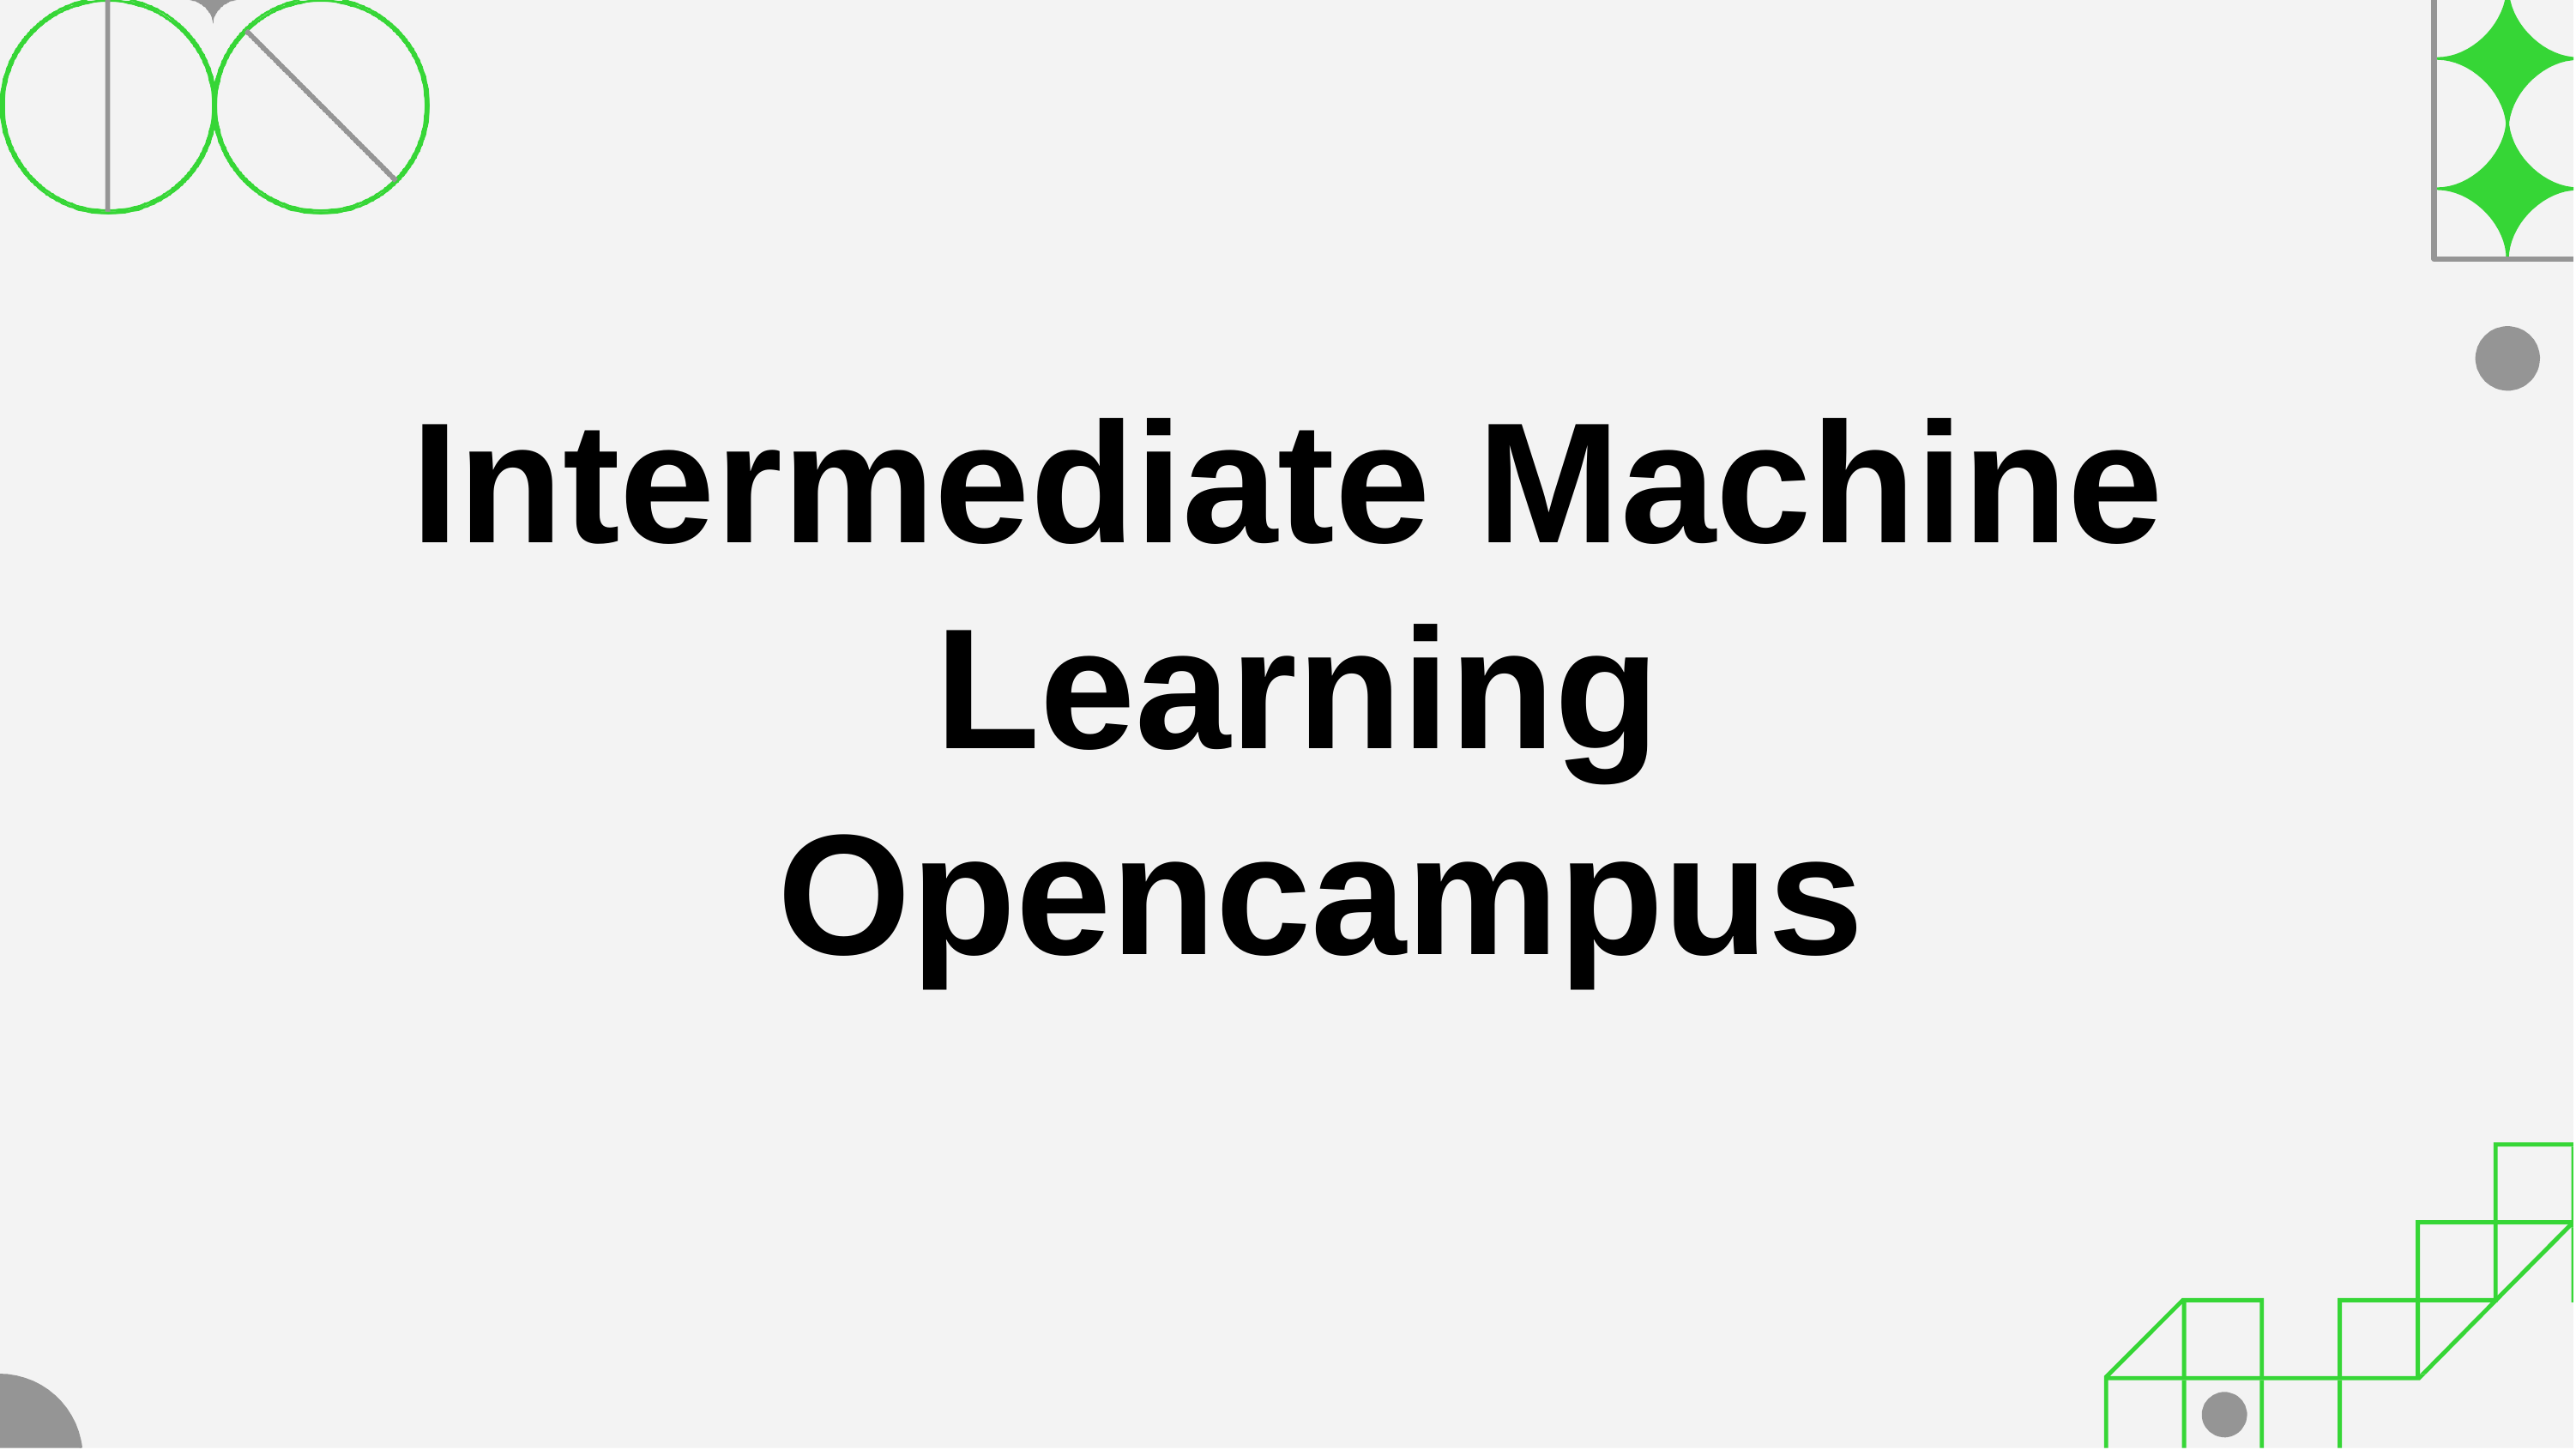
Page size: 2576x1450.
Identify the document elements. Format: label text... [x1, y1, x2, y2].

title Intermediate Machine Learning Opencampus [112, 370, 2463, 989]
picture [0, 0, 430, 214]
